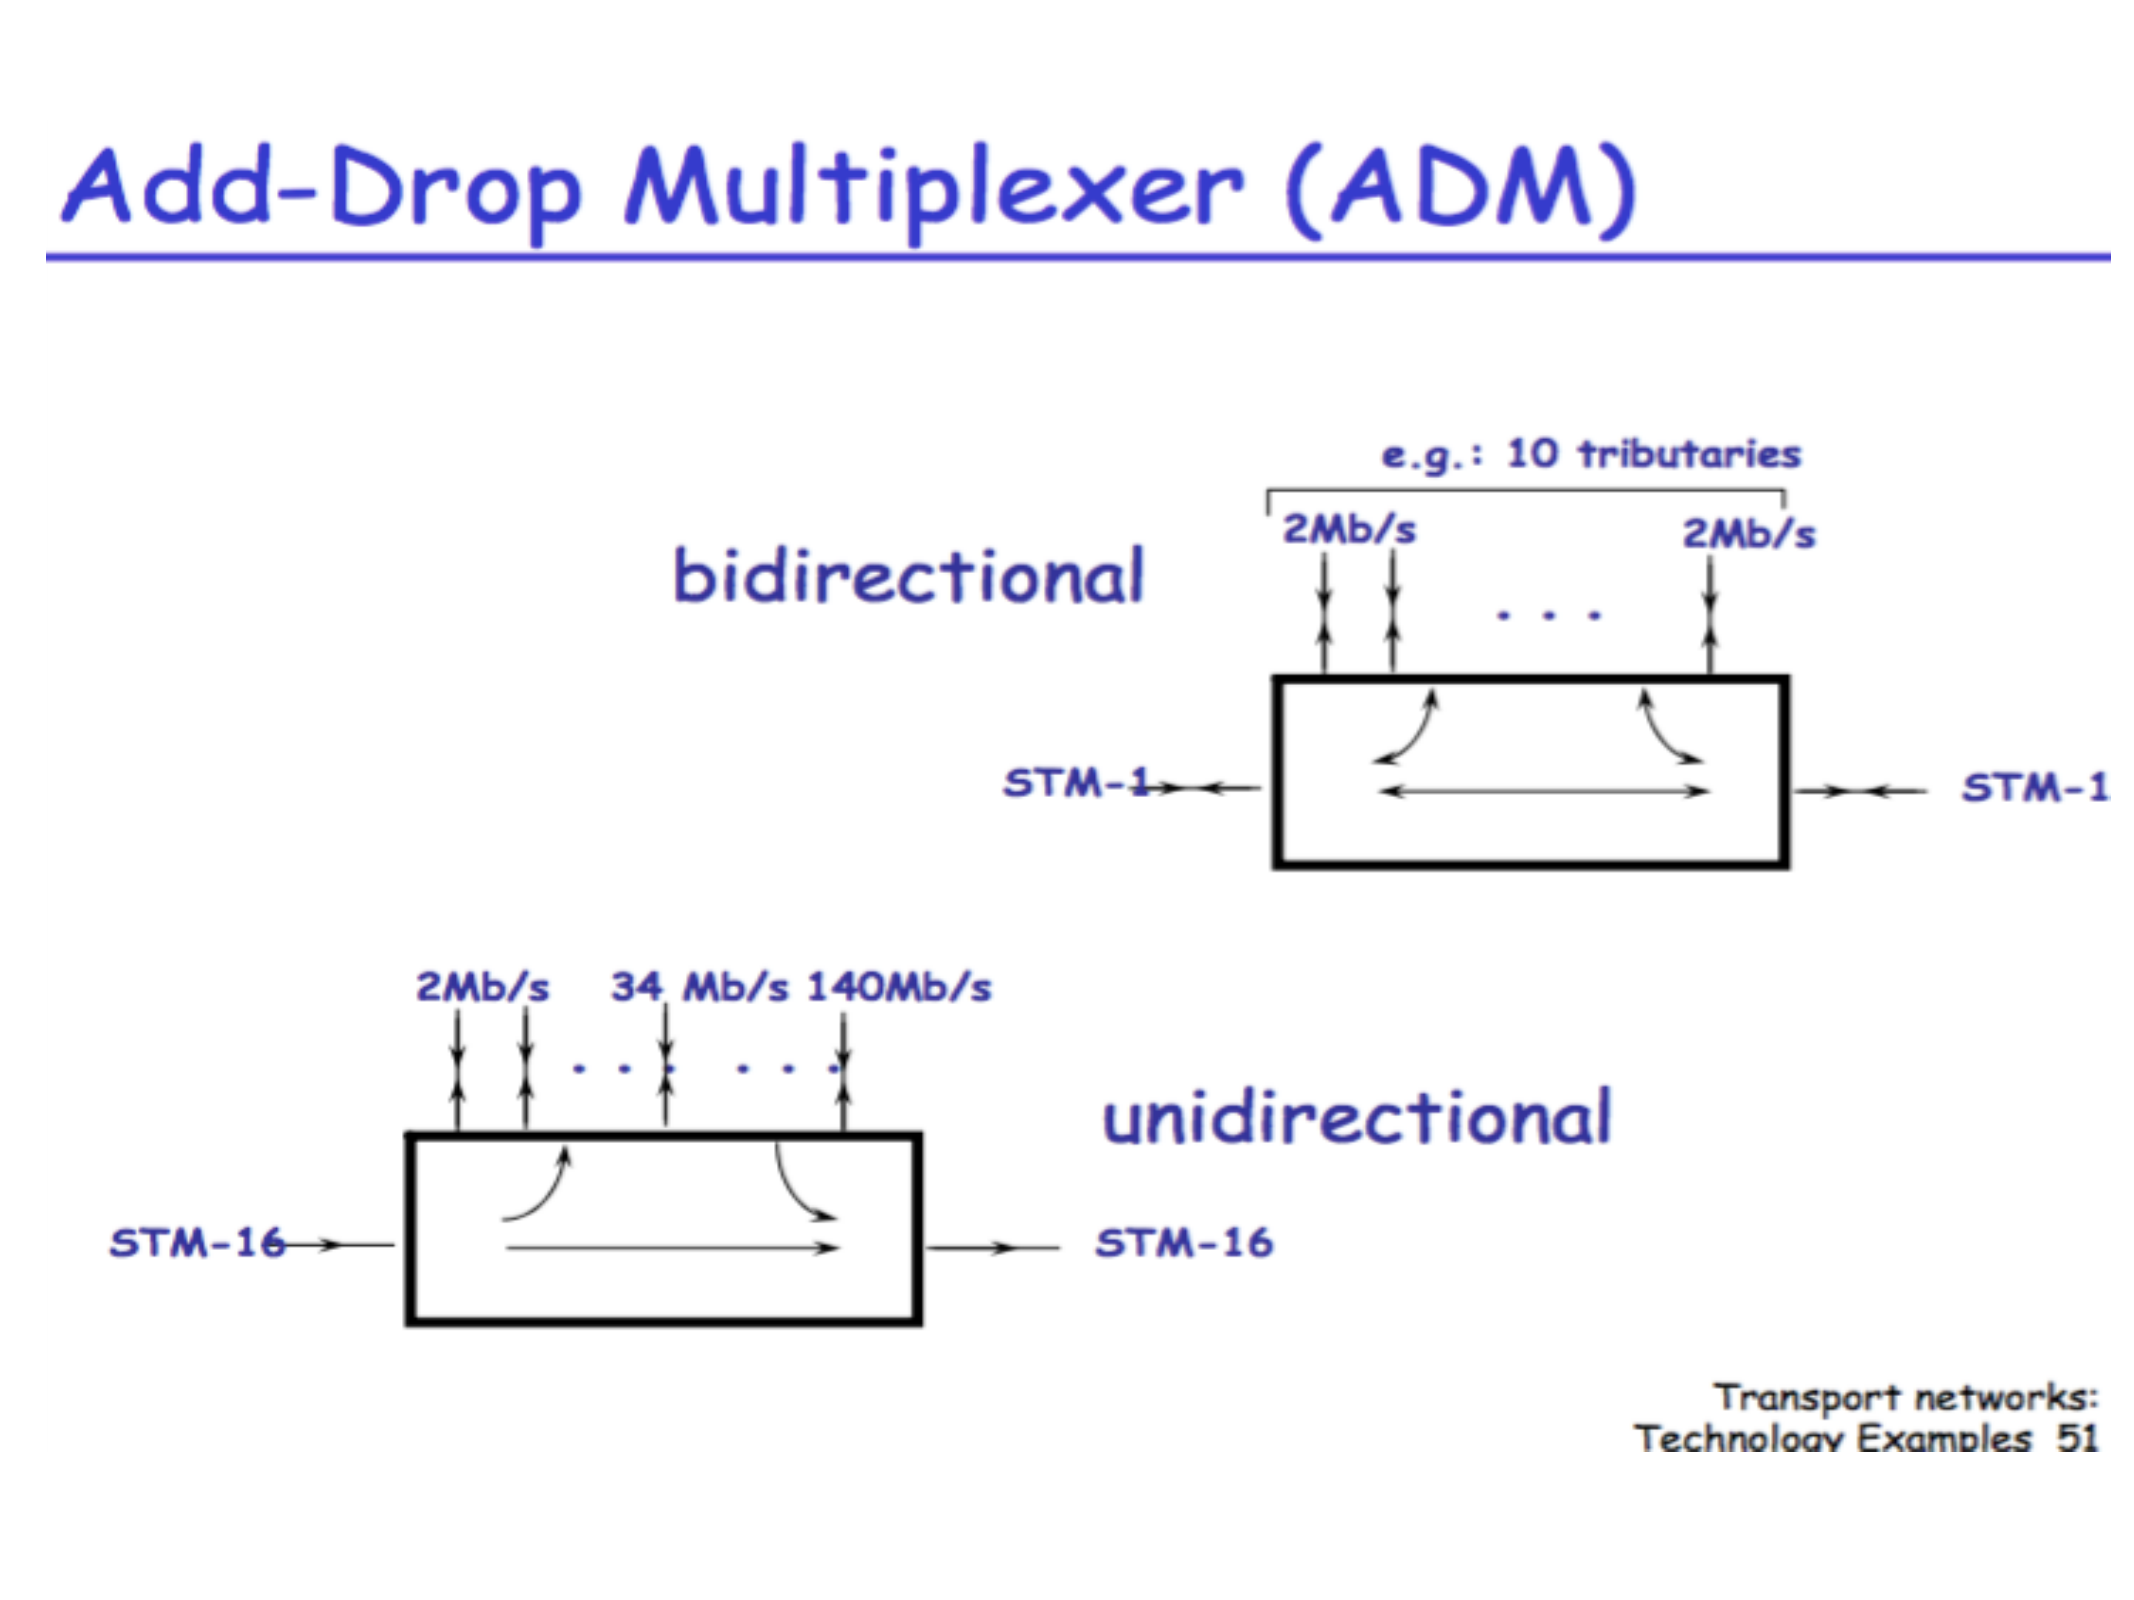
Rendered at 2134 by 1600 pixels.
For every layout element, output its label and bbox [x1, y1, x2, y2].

picture [46, 120, 2112, 1452]
